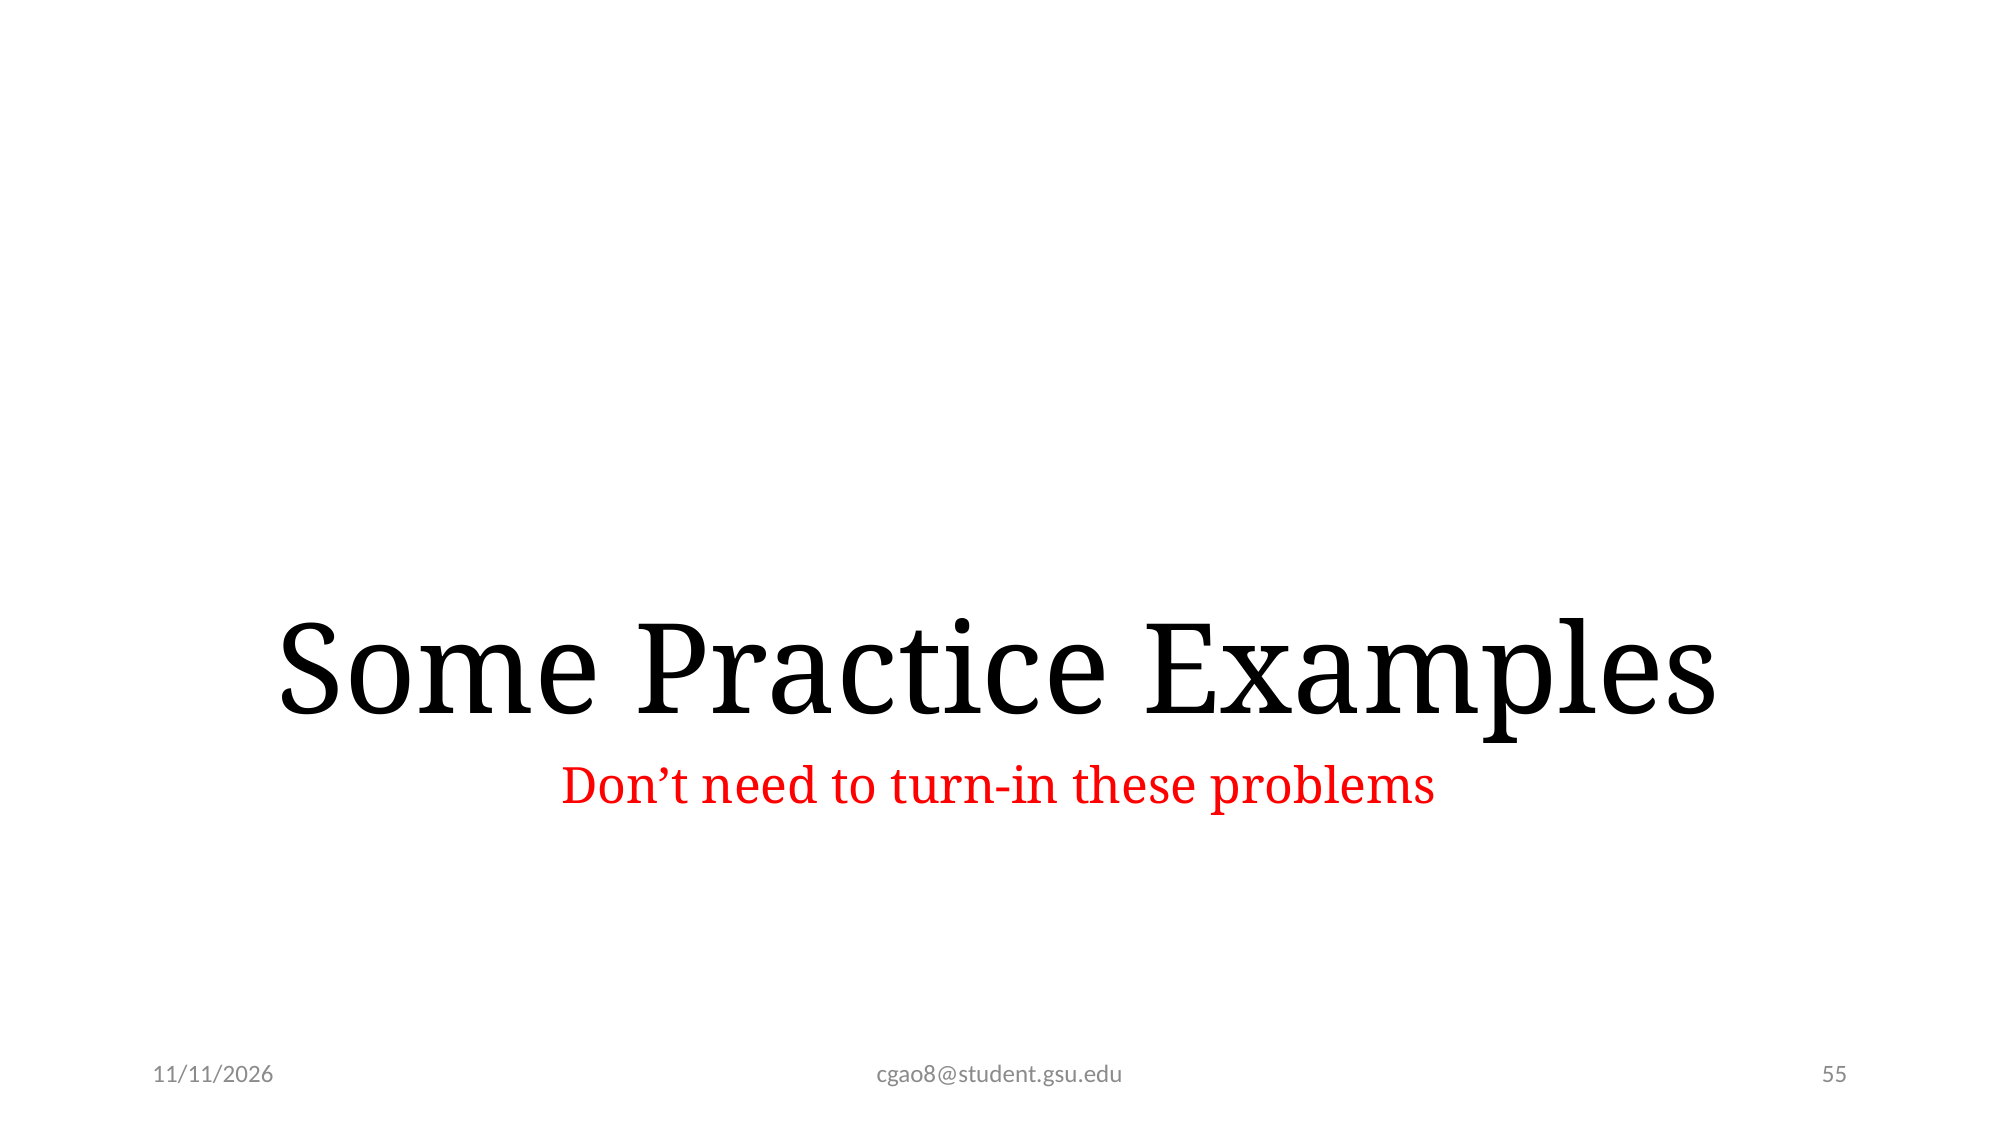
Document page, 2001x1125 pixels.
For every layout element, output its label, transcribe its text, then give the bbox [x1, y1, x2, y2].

title Some Practice Examples [136, 280, 1862, 749]
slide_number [137, 1042, 588, 1103]
footer cgao8@student.gsu.edu [662, 1042, 1338, 1103]
slide_number 55 [1412, 1042, 1863, 1103]
list Don’t need to turn-in these problems [136, 752, 1862, 999]
